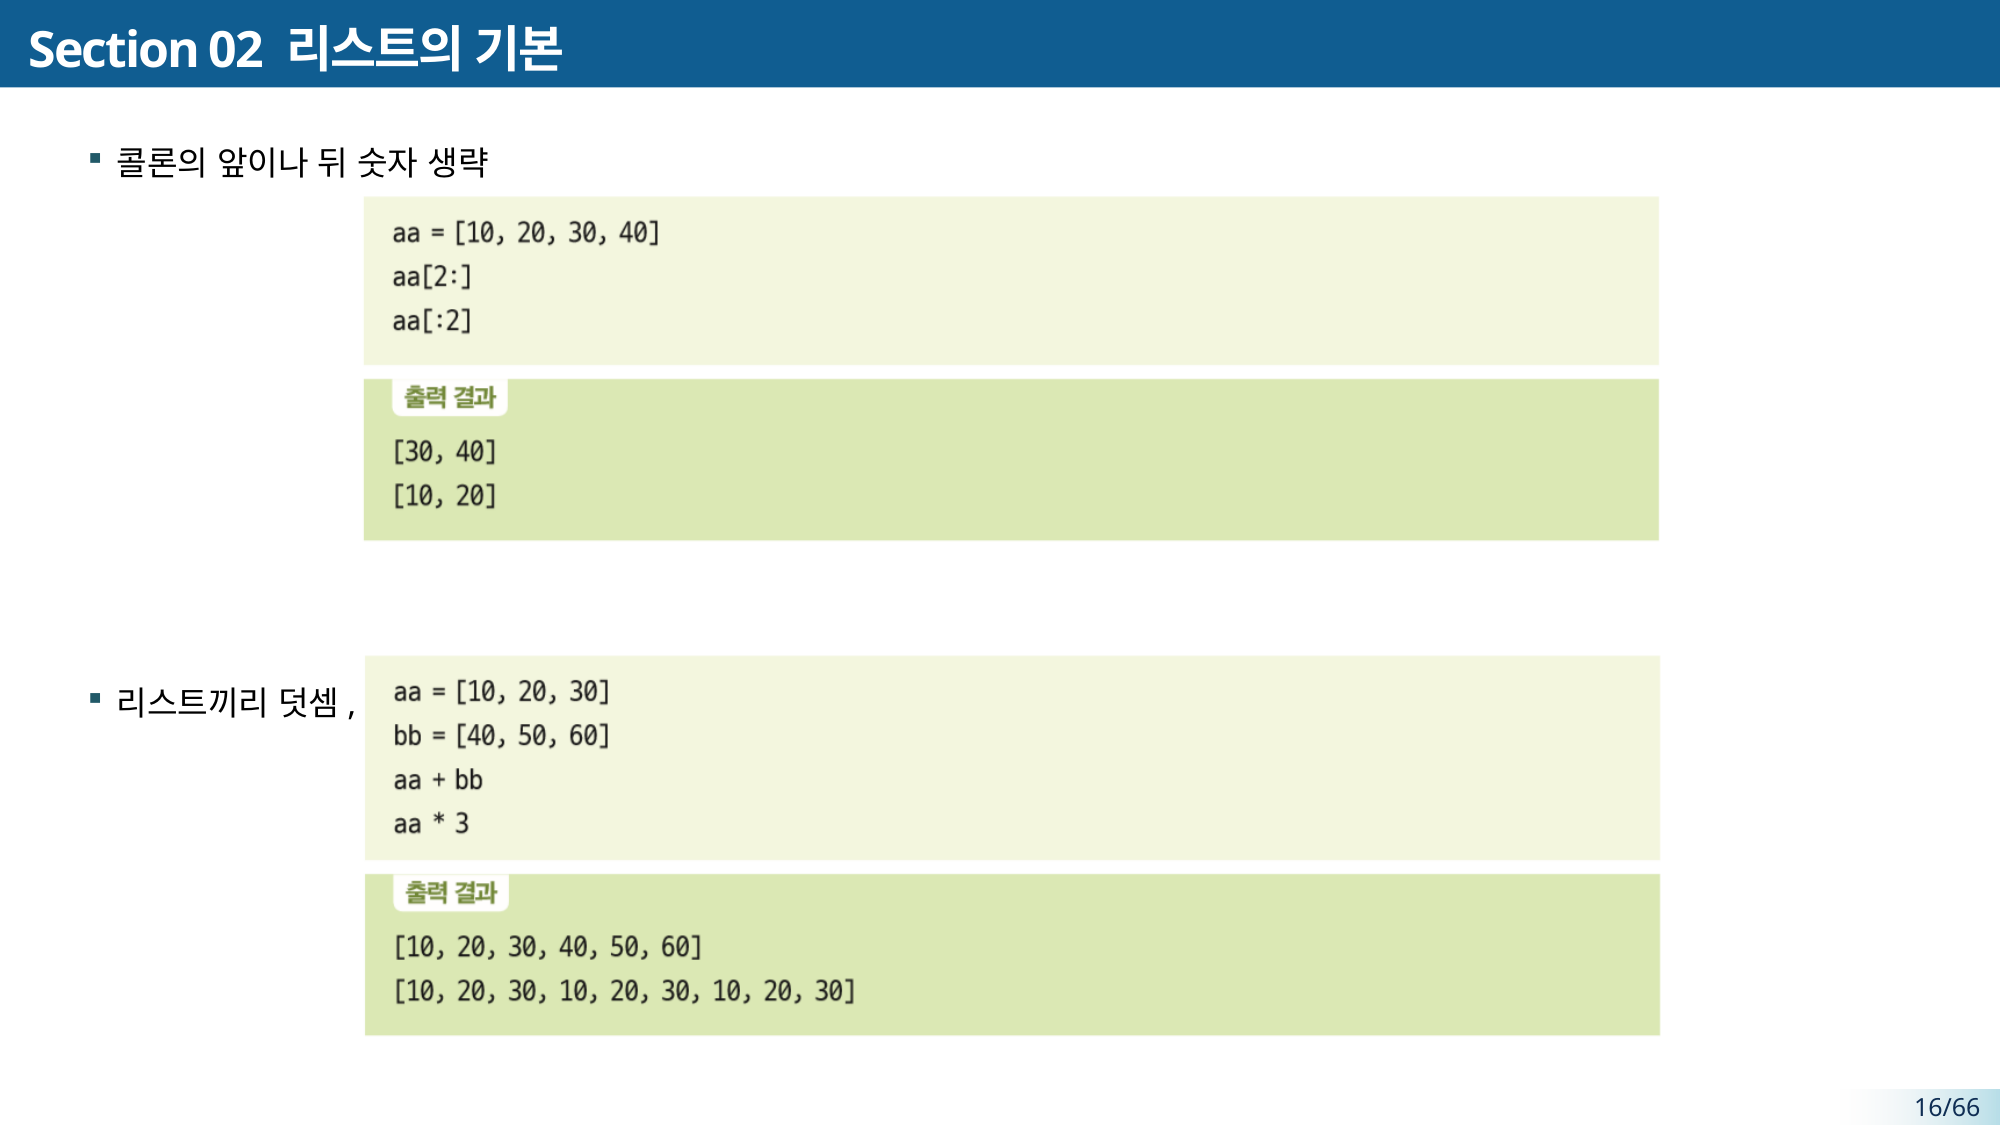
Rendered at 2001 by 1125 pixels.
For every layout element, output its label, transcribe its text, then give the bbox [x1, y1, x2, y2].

picture [357, 193, 1665, 545]
picture [357, 650, 1665, 1040]
list 콜론의 앞이나 뒤 숫자 생략 리스트끼리 덧셈, 곱셈 연산 [13, 126, 1975, 1057]
title Section 02 리스트의 기본 [13, 8, 1717, 87]
